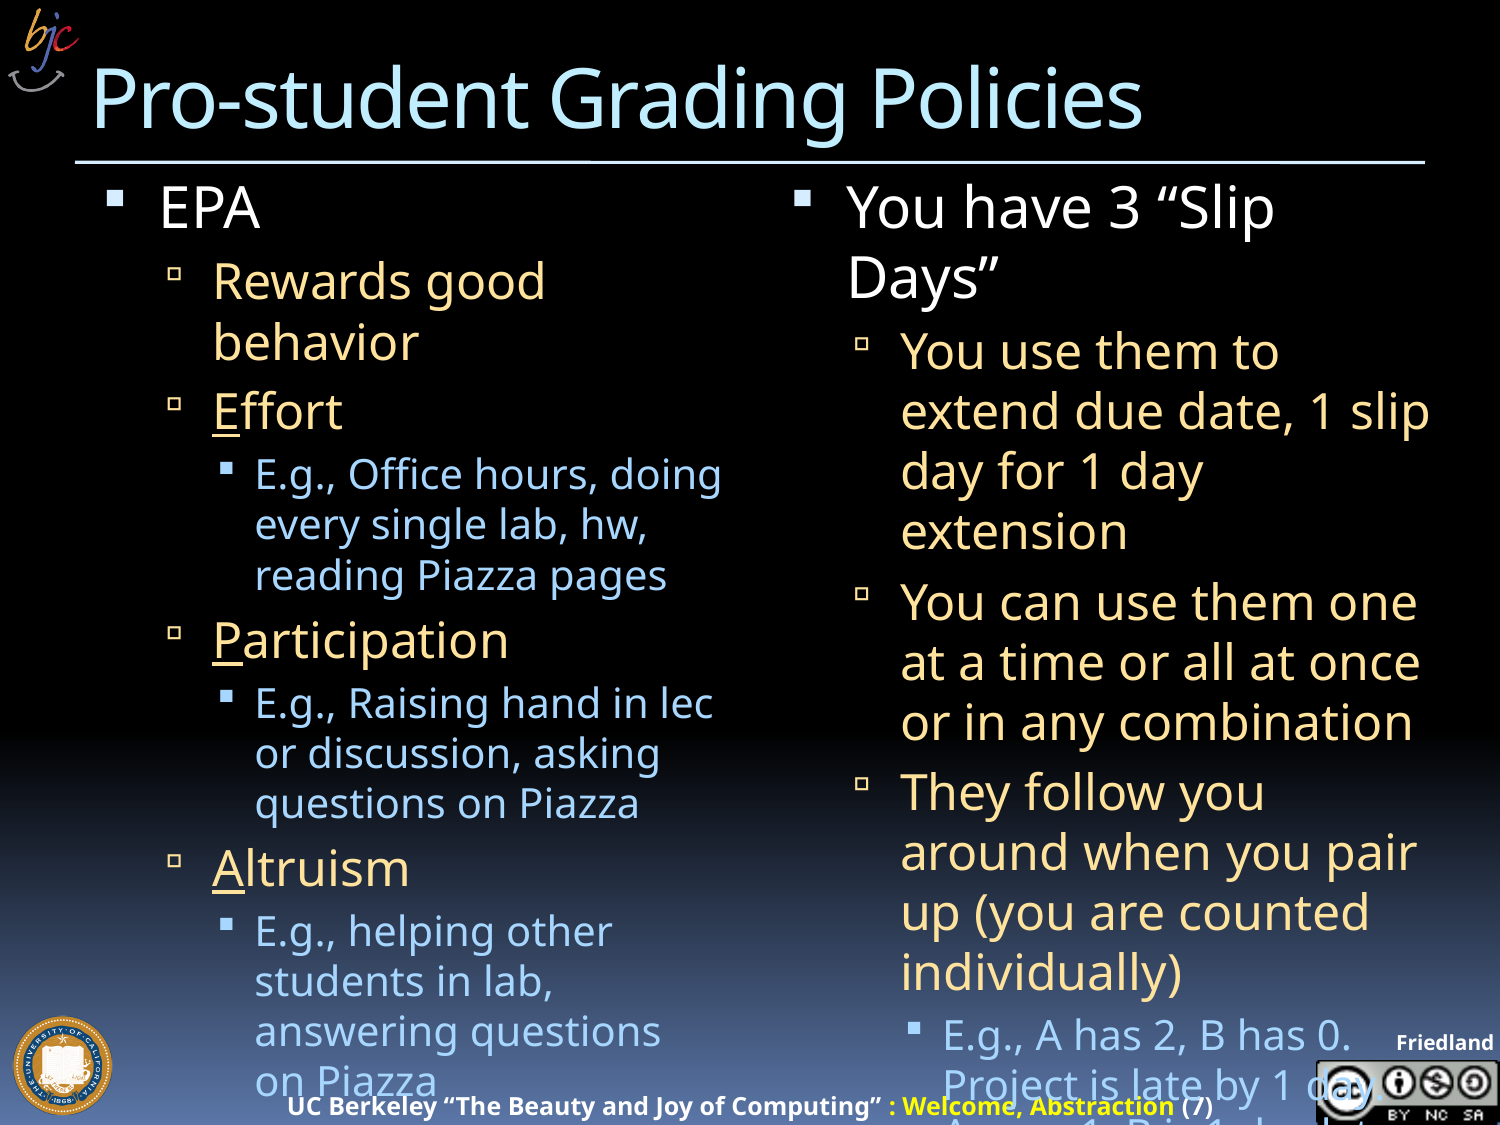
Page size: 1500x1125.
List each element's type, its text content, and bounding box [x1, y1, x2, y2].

list EPA Rewards good behavior Effort E.g., Office hours, doing every single lab, hw, reading Piazza pages Participation E.g., Raising hand in lec or discussion, asking questions on Piazza Altruism E.g., helping other students in lab, answering questions on Piazza [75, 163, 739, 1034]
picture [1316, 1060, 1500, 1125]
picture [12, 1015, 113, 1116]
title Pro-student Grading Policies [75, 37, 1425, 163]
list You have 3 “Slip Days” You use them to extend due date, 1 slip day for 1 day extension You can use them one at a time or all at once or in any combination They follow you around when you pair up (you are counted individually) E.g., A has 2, B has 0. Project is late by 1 day. A uses 1, B is 1 day late Late is 1/3 off/day [763, 162, 1451, 1034]
picture [8, 8, 79, 92]
